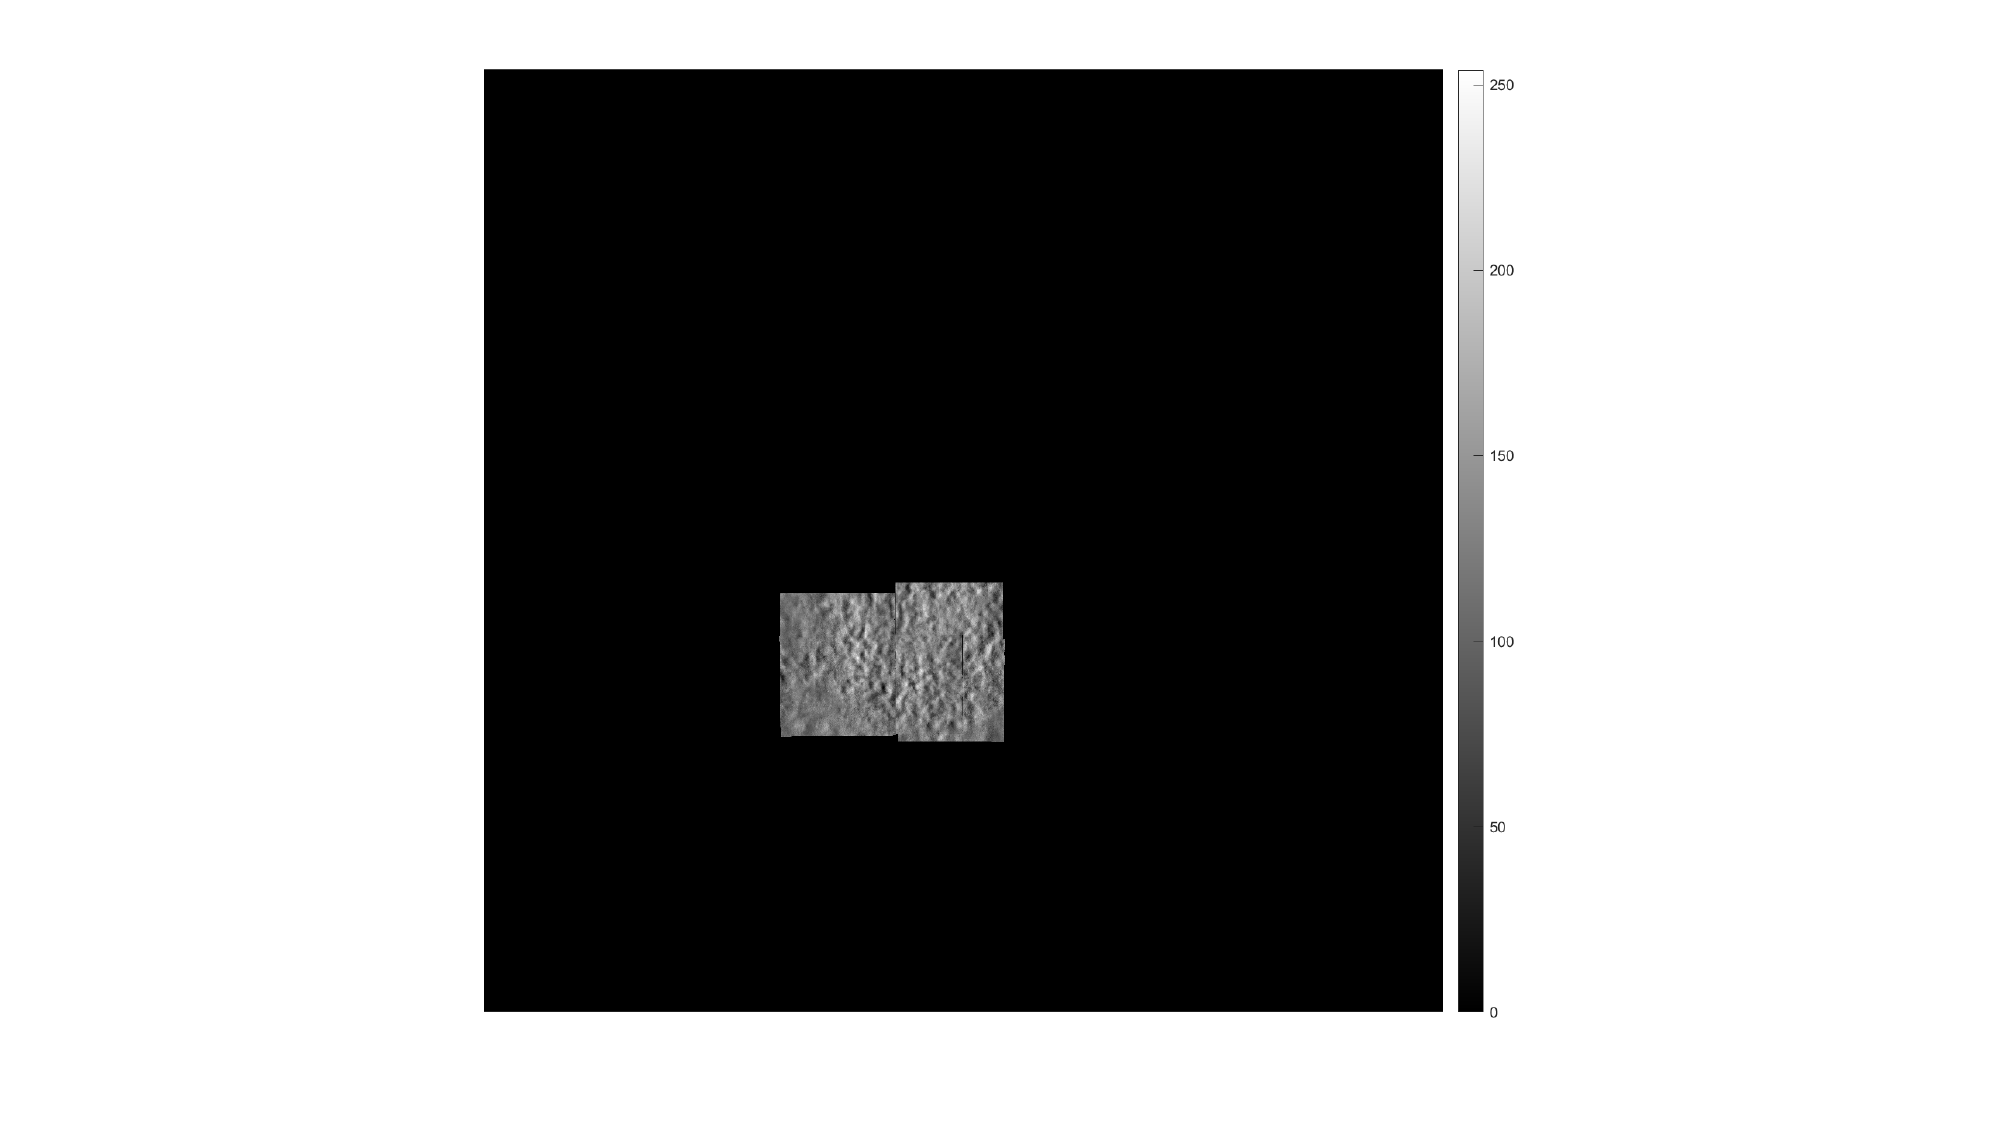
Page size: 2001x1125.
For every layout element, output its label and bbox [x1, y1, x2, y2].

picture [378, 0, 1621, 1125]
